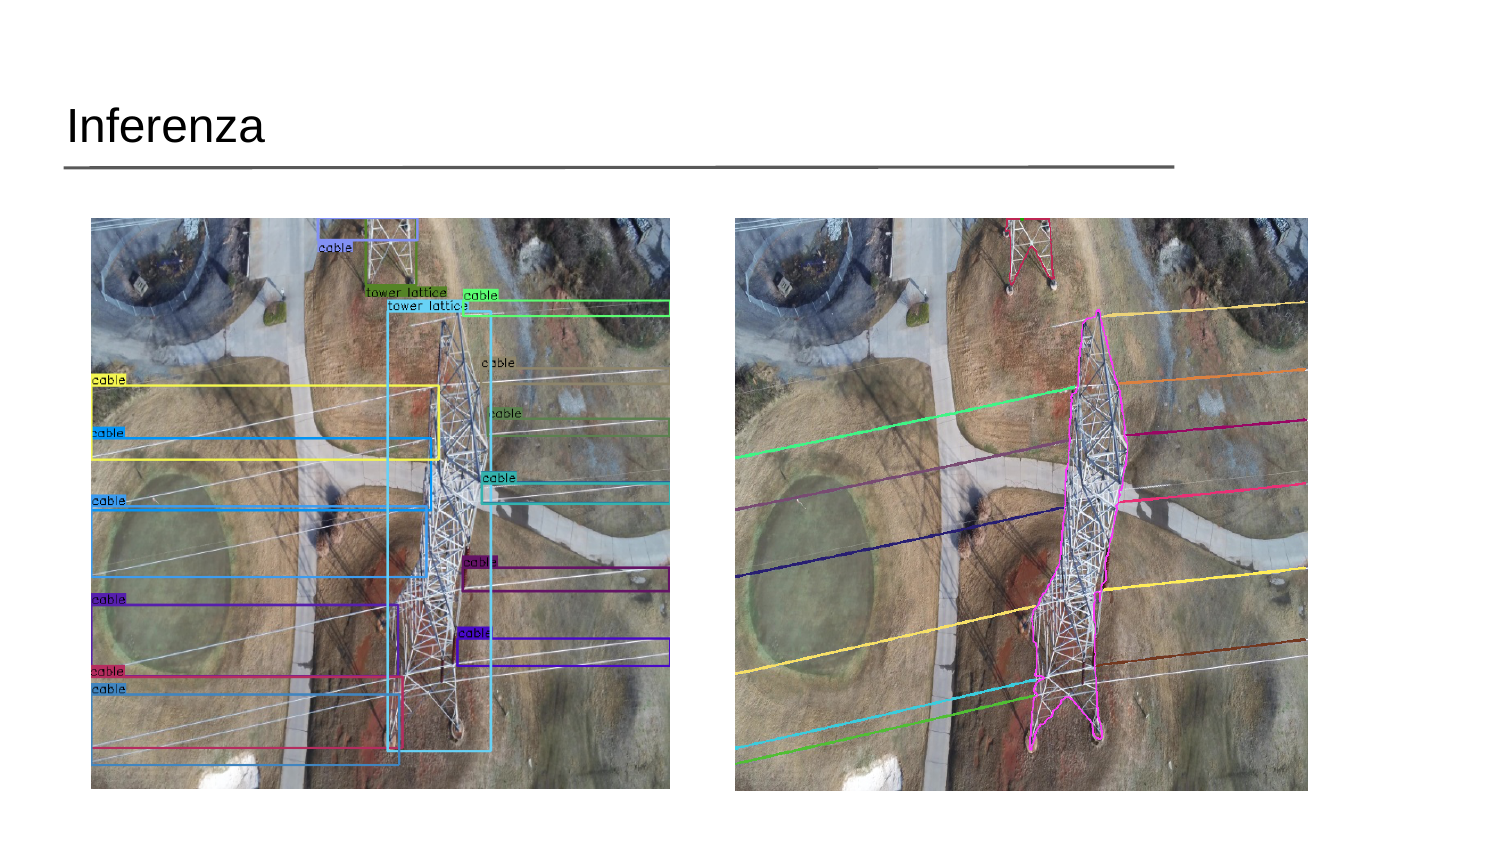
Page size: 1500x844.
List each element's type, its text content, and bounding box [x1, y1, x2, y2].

picture [735, 217, 1308, 791]
picture [83, 210, 678, 796]
title Inferenza [51, 80, 1313, 168]
